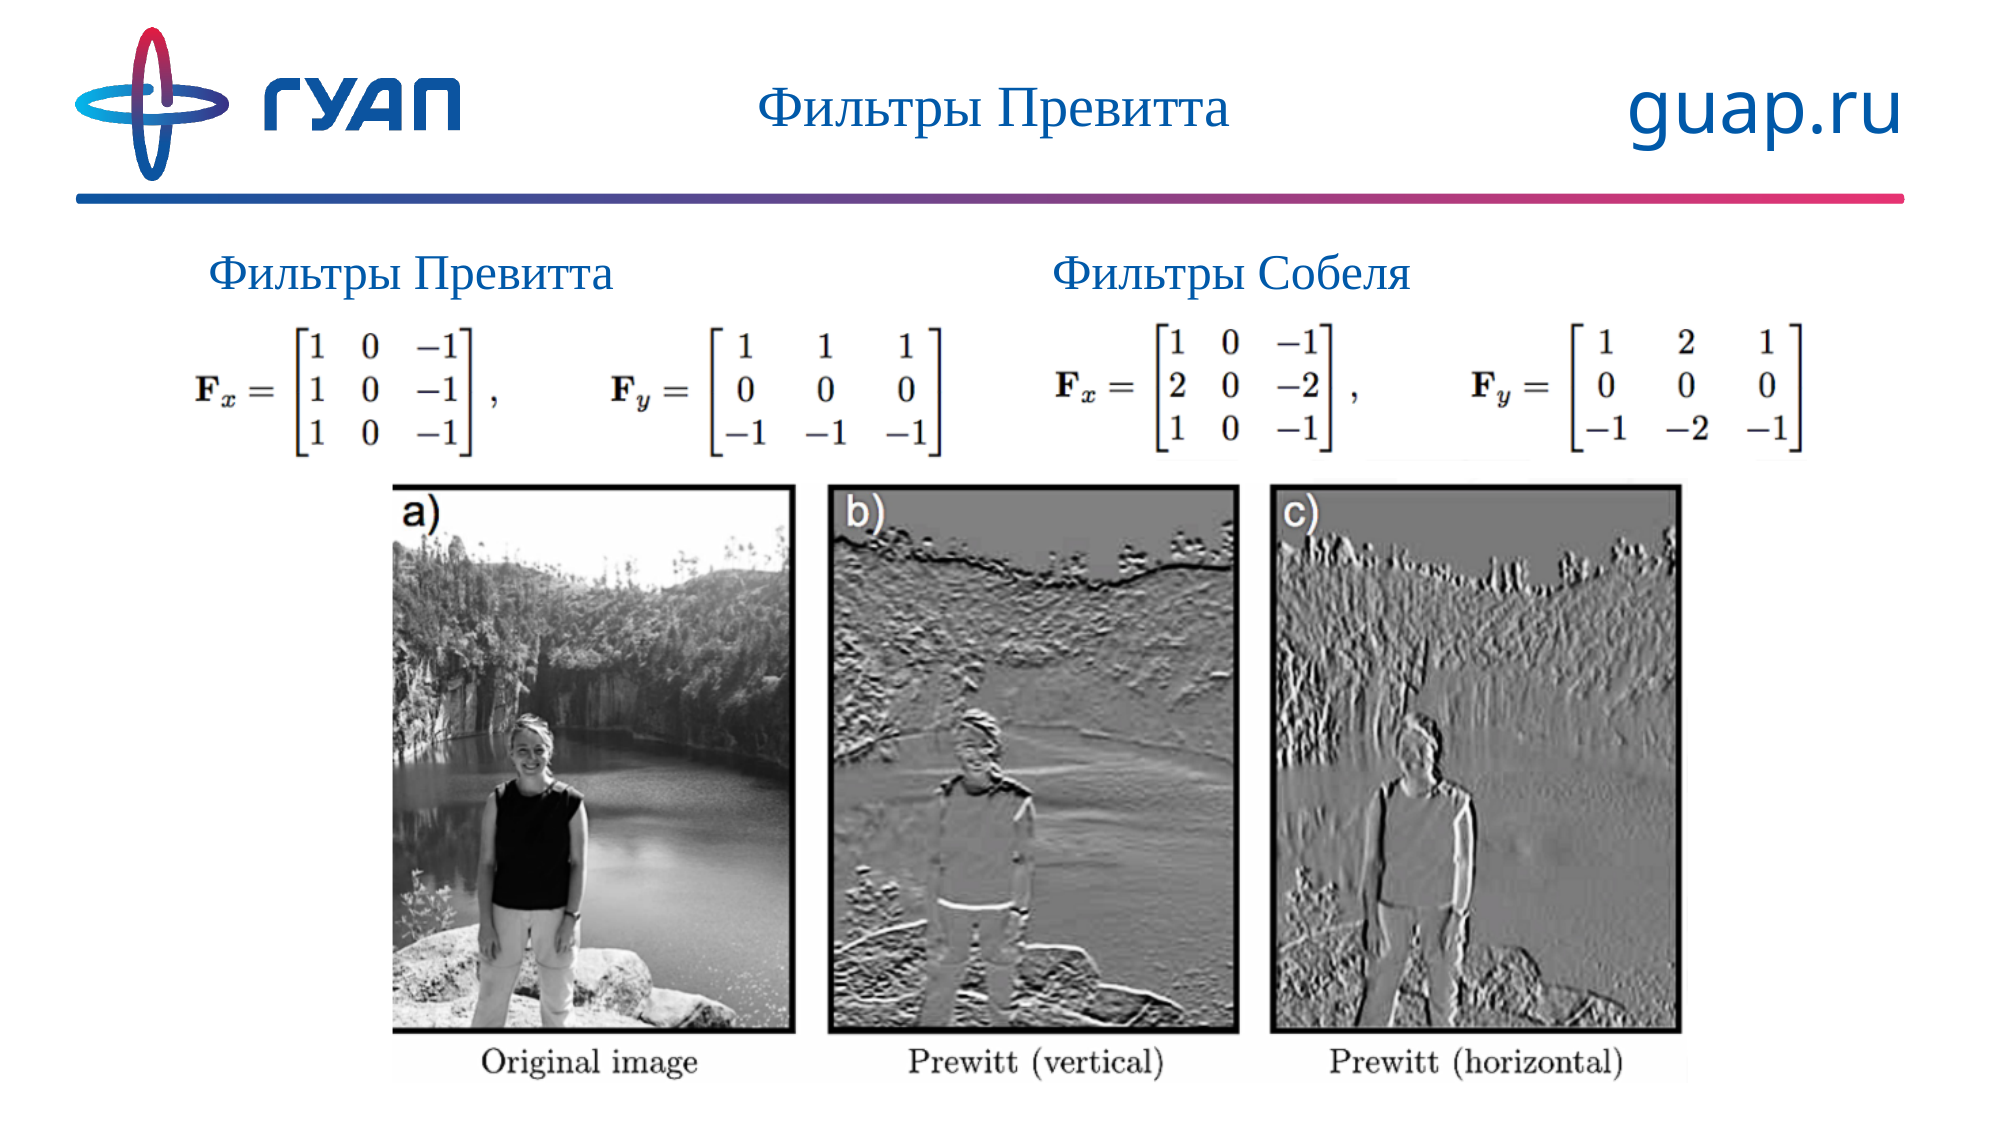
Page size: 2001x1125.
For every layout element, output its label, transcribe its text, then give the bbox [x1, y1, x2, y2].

text_box Фильтры Превитта [546, 60, 1443, 148]
picture [193, 316, 1807, 461]
text_box guap.ru [1521, 56, 1905, 149]
picture [75, 27, 460, 181]
picture [386, 478, 1688, 1083]
text_box Фильтры Собеля [1037, 231, 2000, 307]
picture [75, 193, 1905, 204]
text_box Фильтры Превитта [193, 231, 641, 307]
